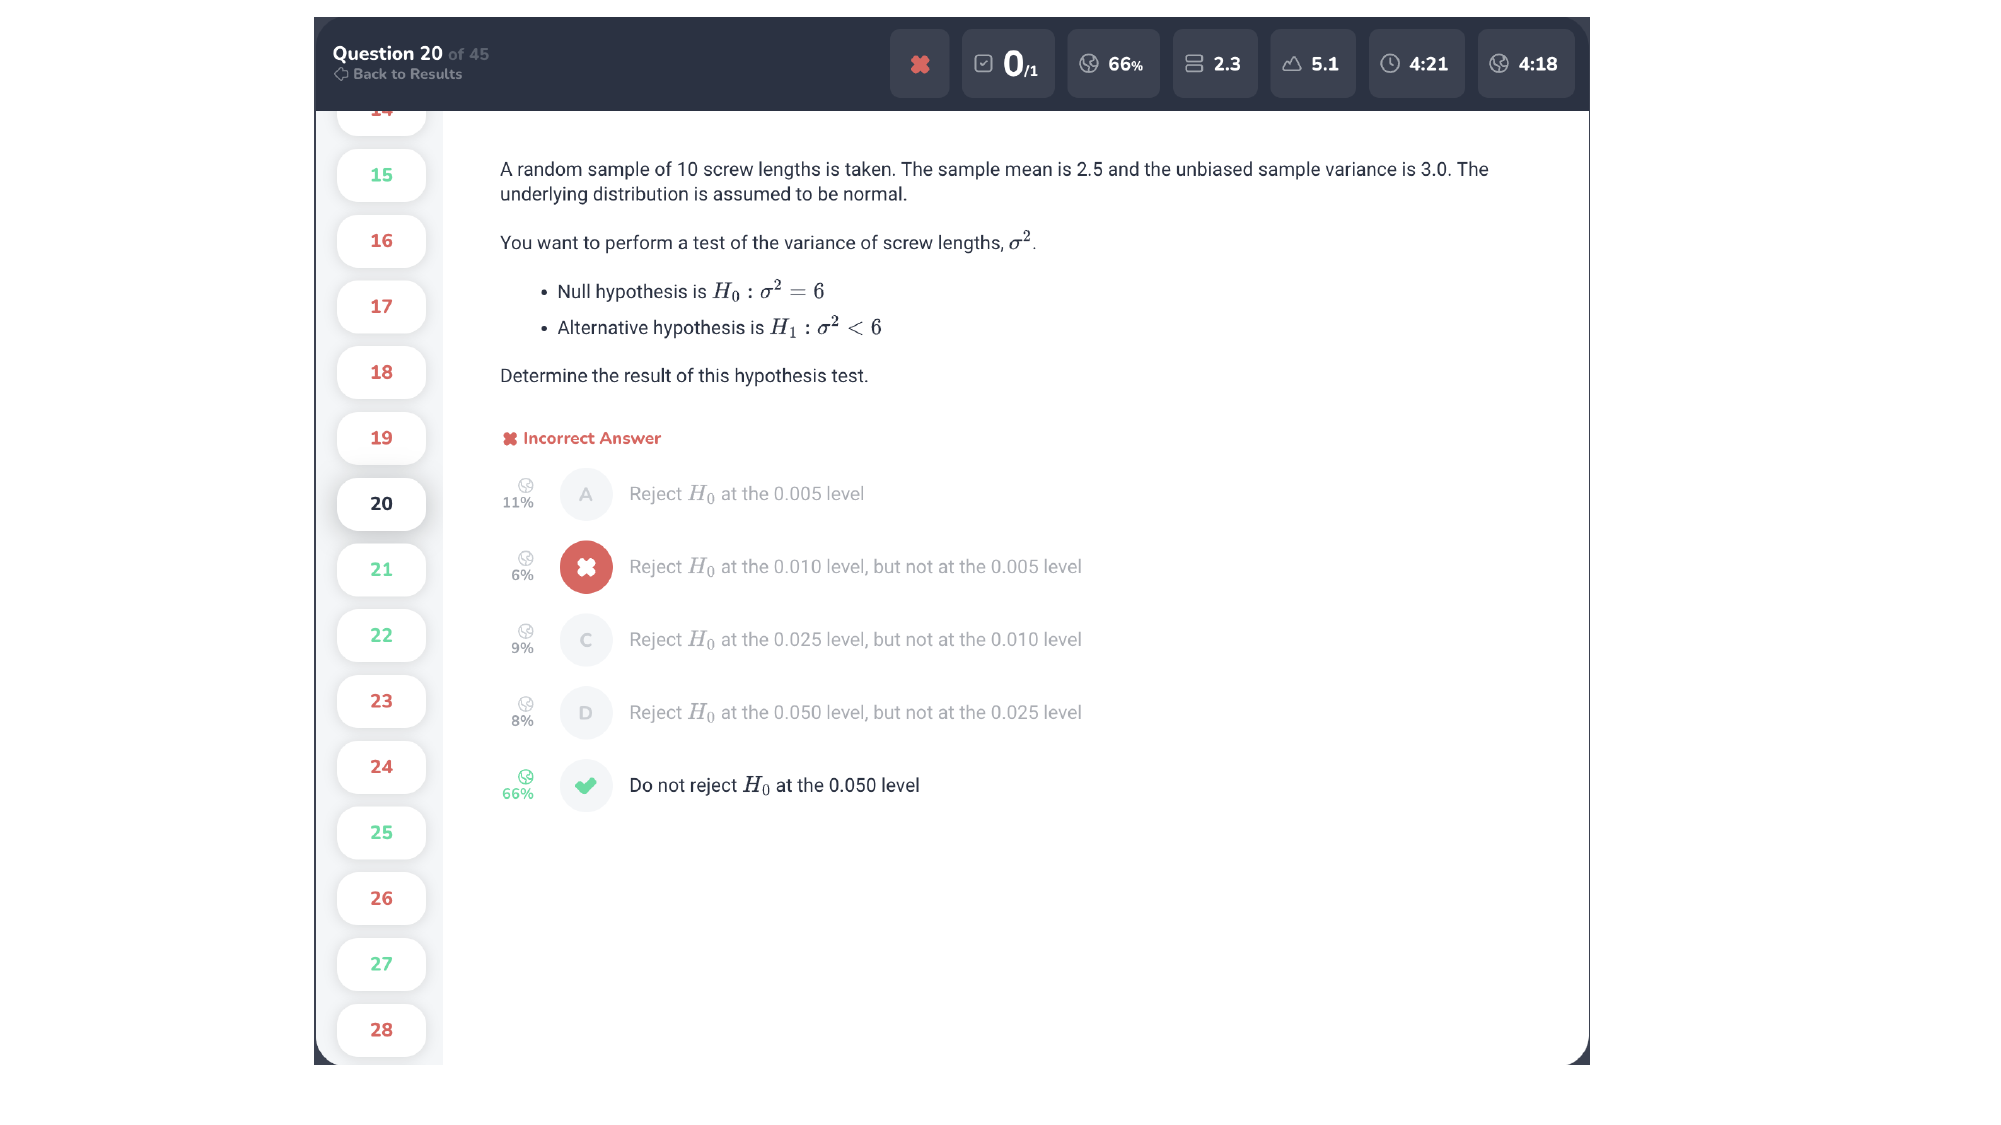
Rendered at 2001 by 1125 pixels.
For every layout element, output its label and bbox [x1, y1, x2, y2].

picture [313, 17, 1590, 1066]
